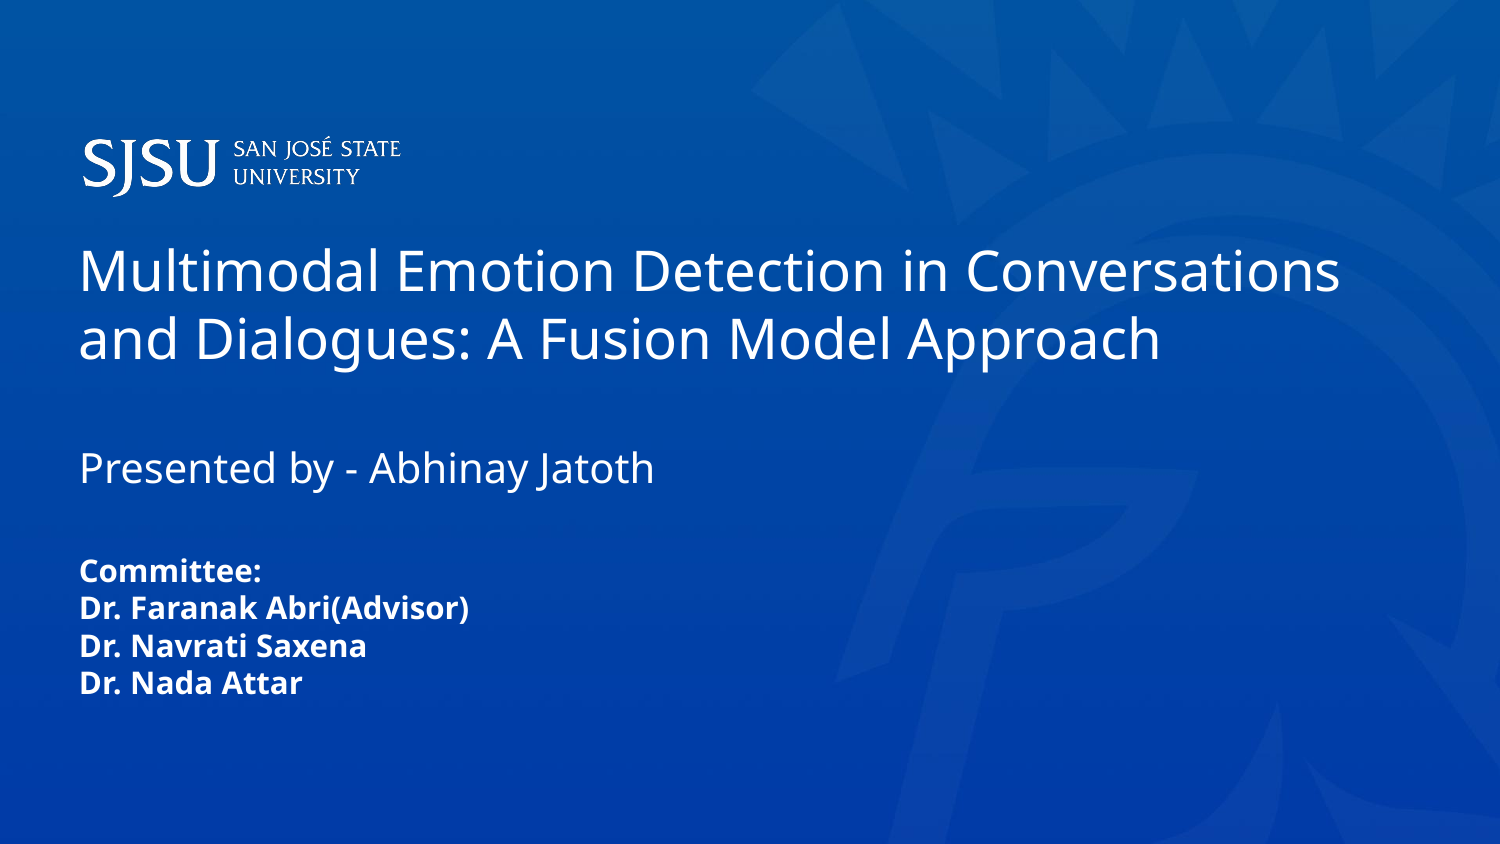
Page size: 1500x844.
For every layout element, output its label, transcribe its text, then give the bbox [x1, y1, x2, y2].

title Multimodal Emotion Detection in Conversations and Dialogues: A Fusion Model Approach [63, 217, 1416, 389]
title Committee: Dr. Faranak Abri(Advisor) Dr. Navrati Saxena Dr. Nada Attar [63, 535, 864, 716]
title Presented by - Abhinay Jatoth [63, 427, 864, 535]
picture [0, 0, 1500, 844]
